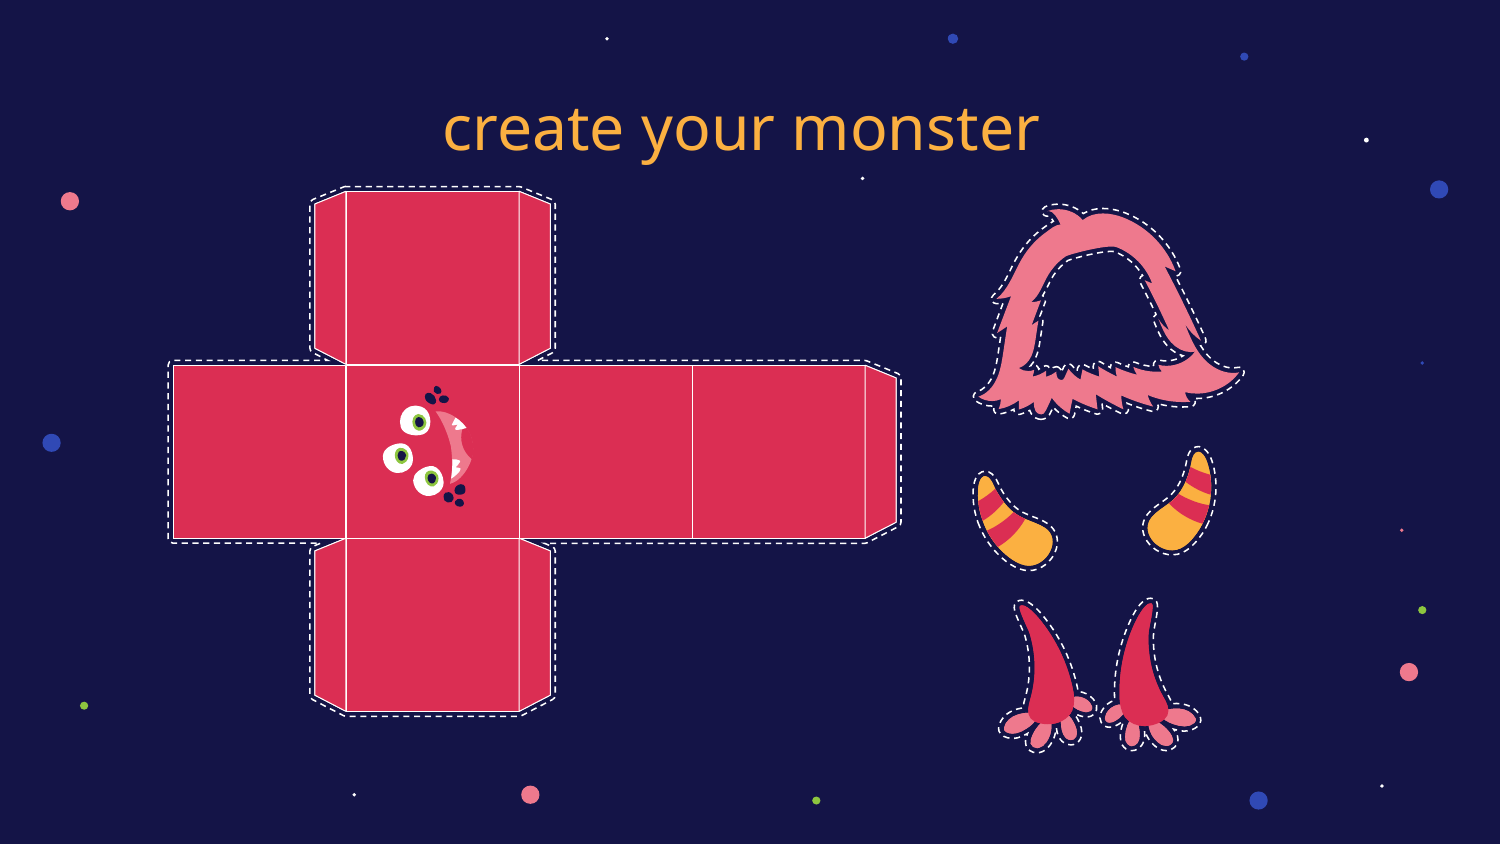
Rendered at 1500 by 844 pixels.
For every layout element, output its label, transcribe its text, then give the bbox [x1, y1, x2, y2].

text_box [998, 597, 1202, 754]
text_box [972, 446, 1217, 571]
title create your monster [118, 72, 1382, 167]
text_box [167, 185, 902, 717]
text_box [978, 209, 1240, 415]
